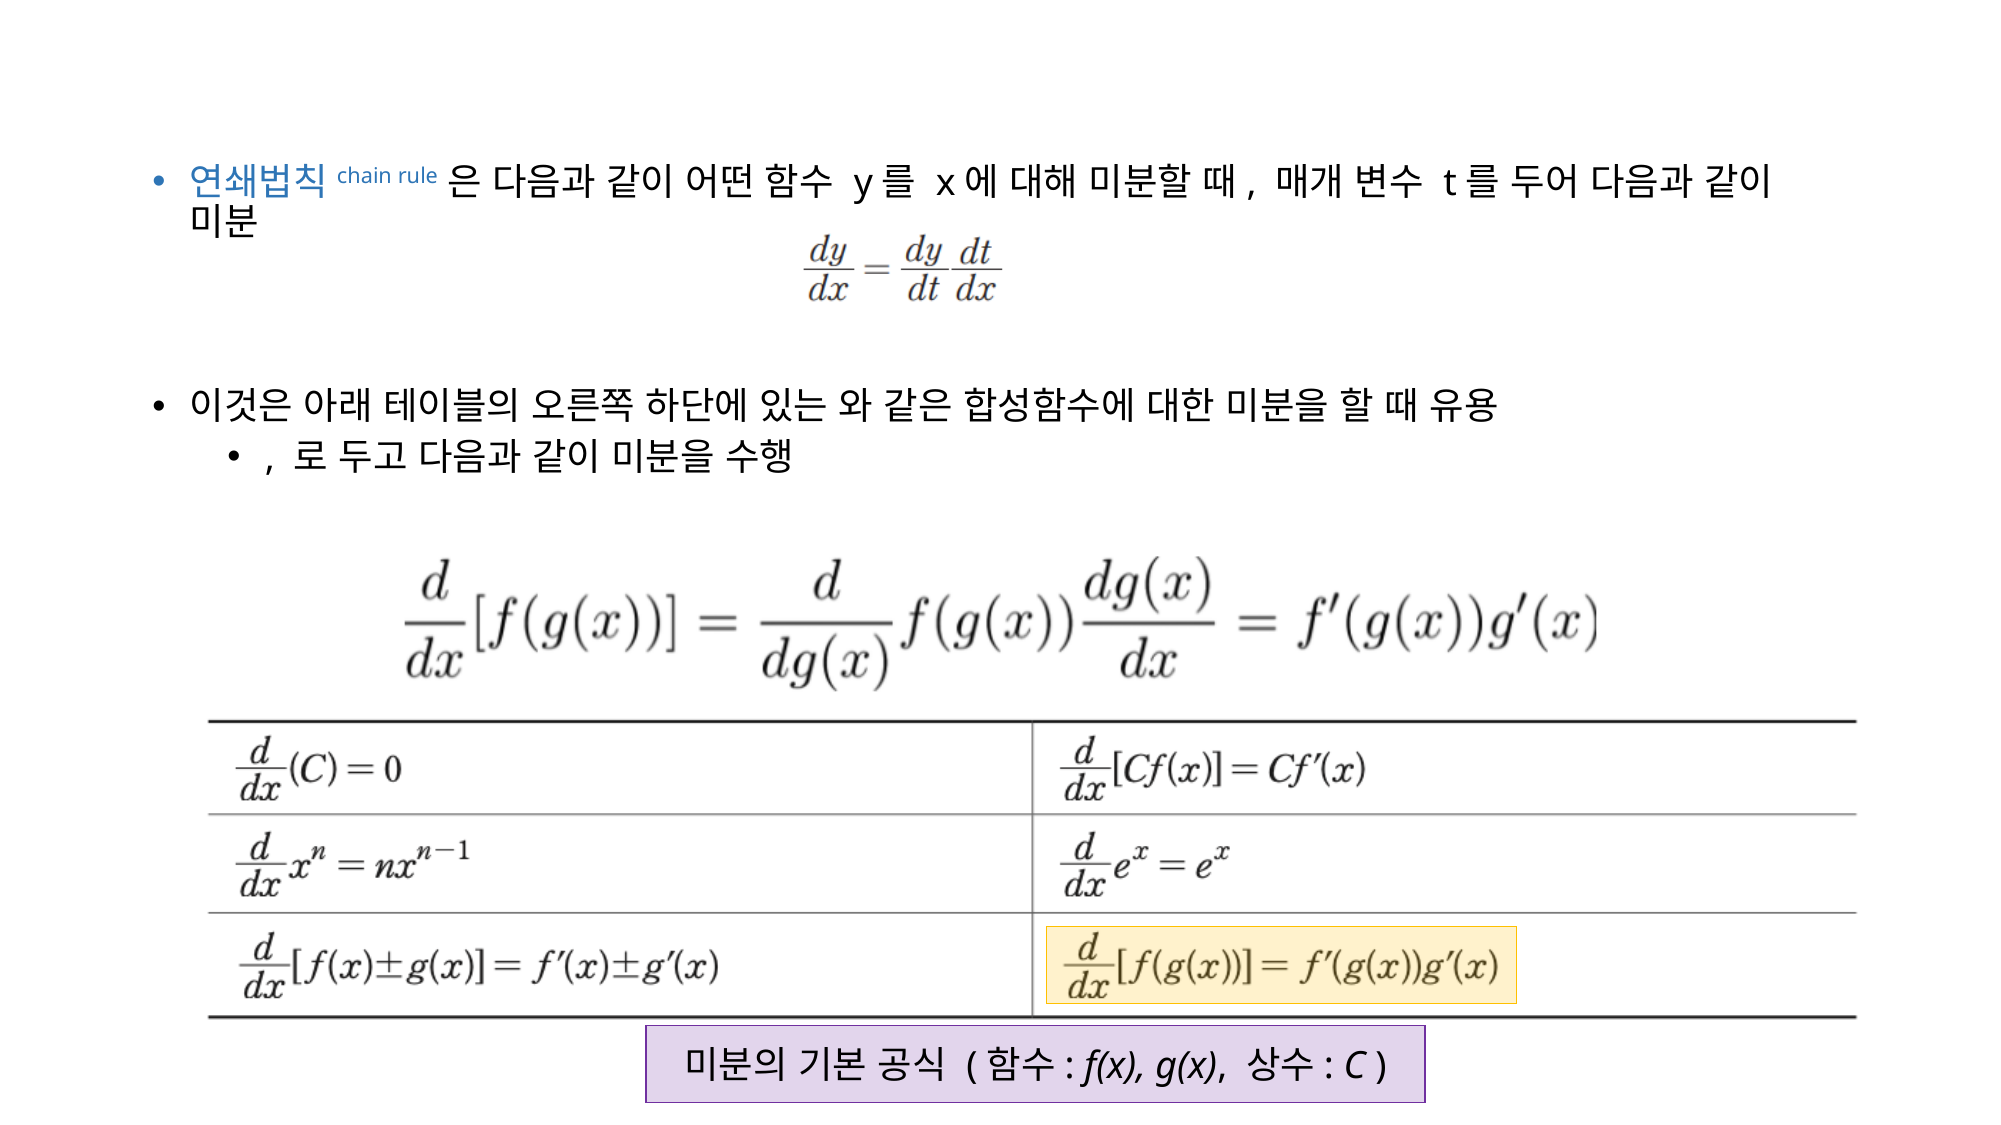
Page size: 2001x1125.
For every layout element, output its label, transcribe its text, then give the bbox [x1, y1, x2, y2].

picture [774, 210, 1036, 338]
text_box 미분의 기본 공식 (함수: f(x), g(x), 상수: C ) [645, 1037, 1426, 1103]
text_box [195, 706, 1876, 1037]
picture [366, 519, 1634, 706]
